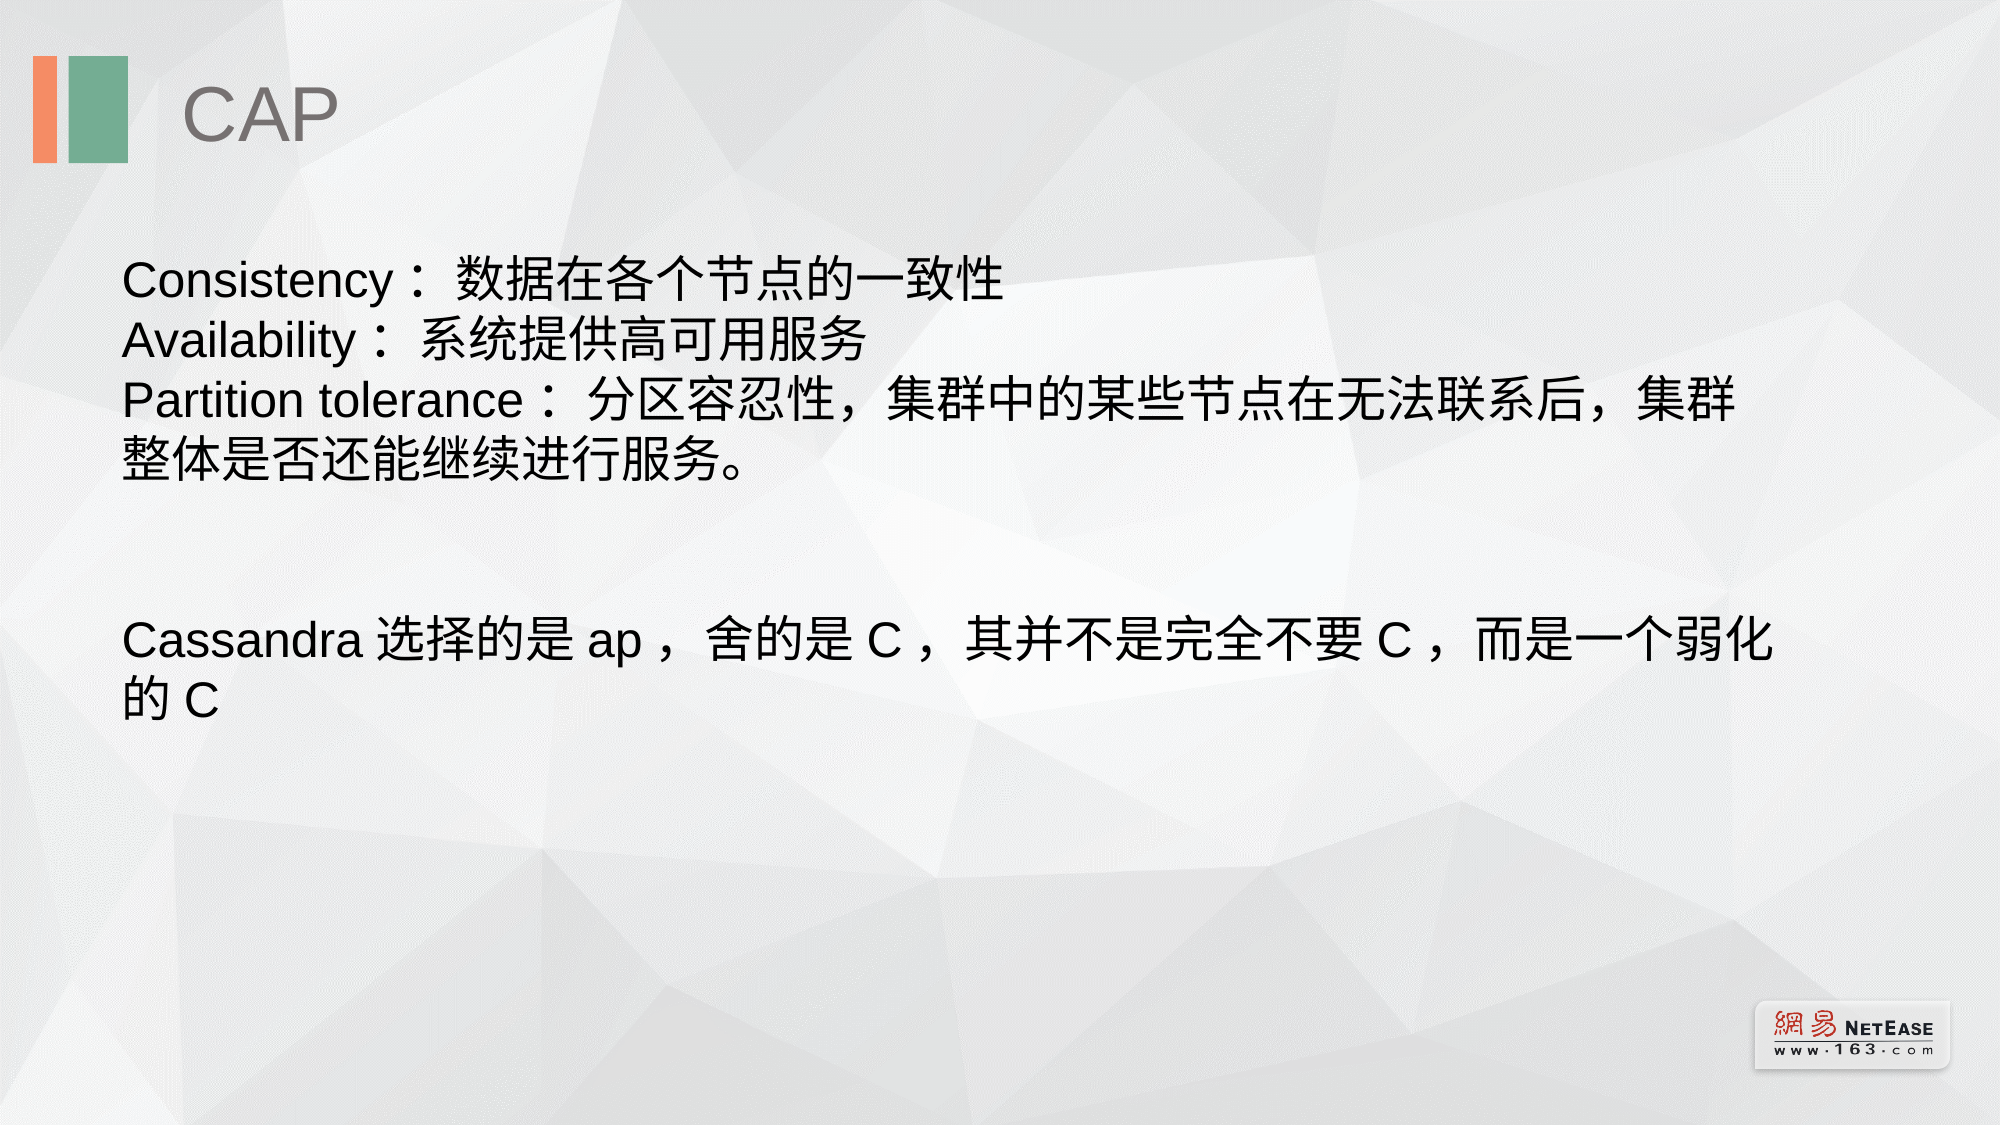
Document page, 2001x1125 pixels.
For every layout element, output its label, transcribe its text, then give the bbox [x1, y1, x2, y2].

text_box CAP [167, 56, 853, 165]
text_box Consistency：数据在各个节点的一致性 Availability：系统提供高可用服务 Partition tolerance：分区容忍性，集群中的某些节点在无法联系后，集群整体是否还能继续进行服务。 Cassandra选择的是ap，舍的是C，其并不是完全不要C，而是一个弱化的C [106, 239, 1799, 735]
picture [0, 0, 2000, 1125]
